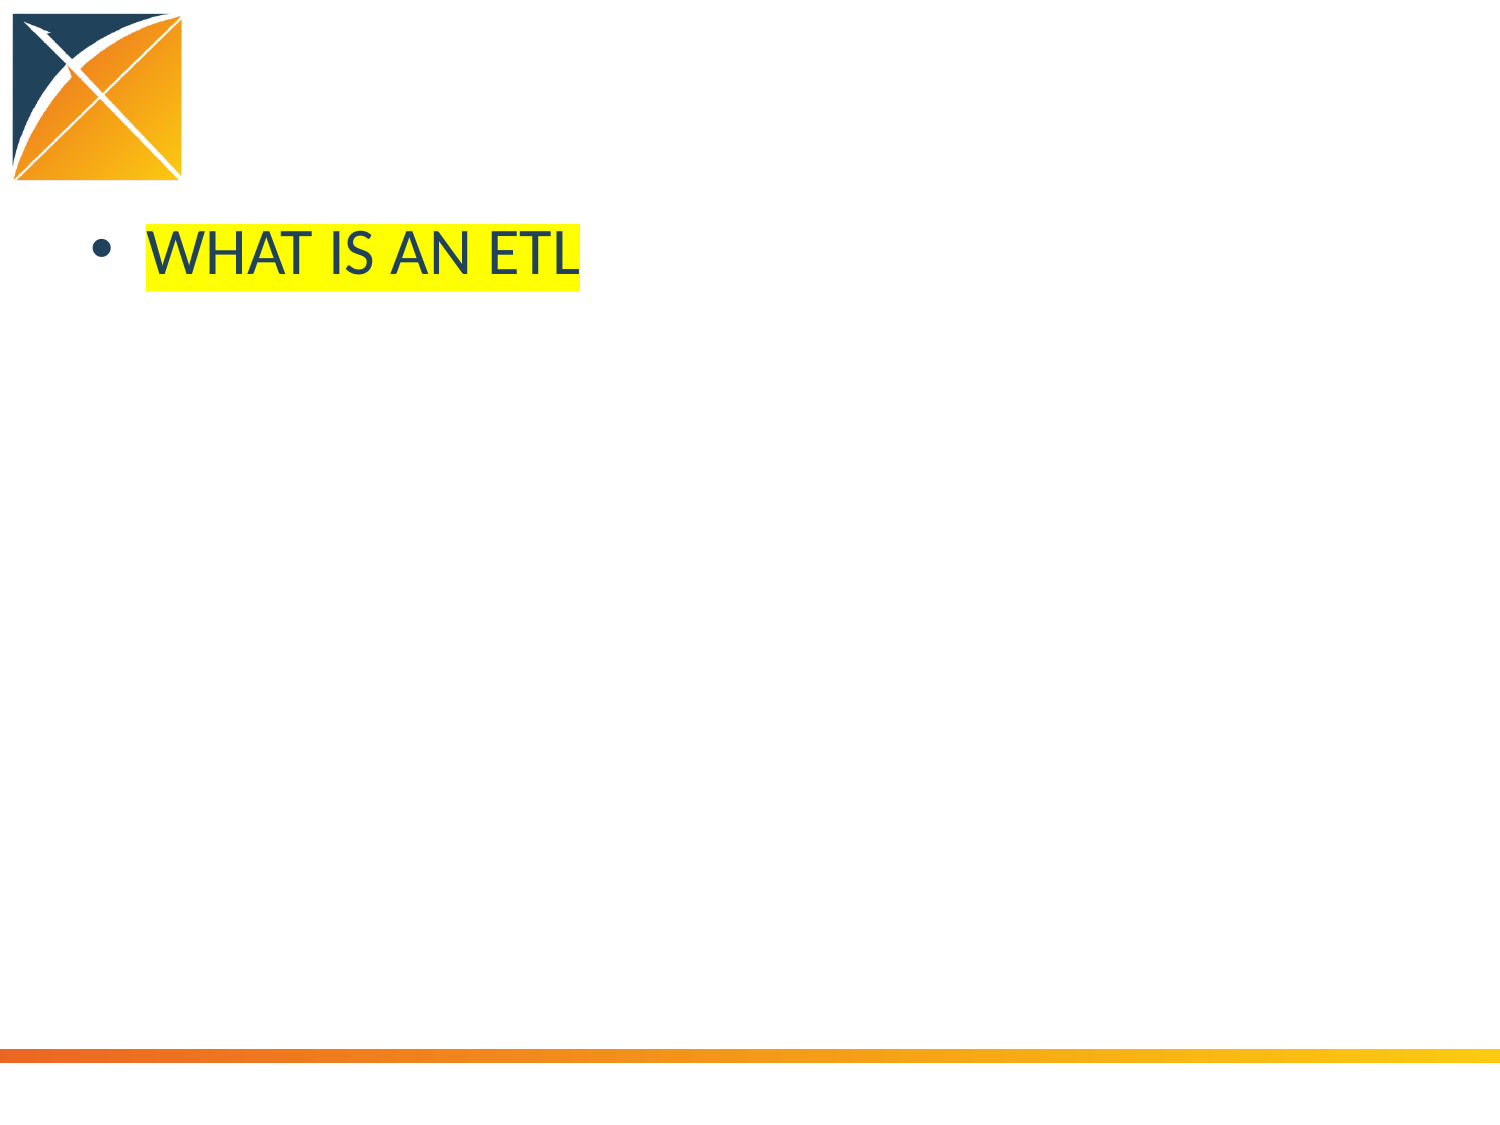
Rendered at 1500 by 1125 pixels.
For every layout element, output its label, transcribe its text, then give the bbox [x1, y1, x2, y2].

list WHAT IS AN ETL [75, 200, 1425, 1005]
picture [0, 0, 206, 200]
